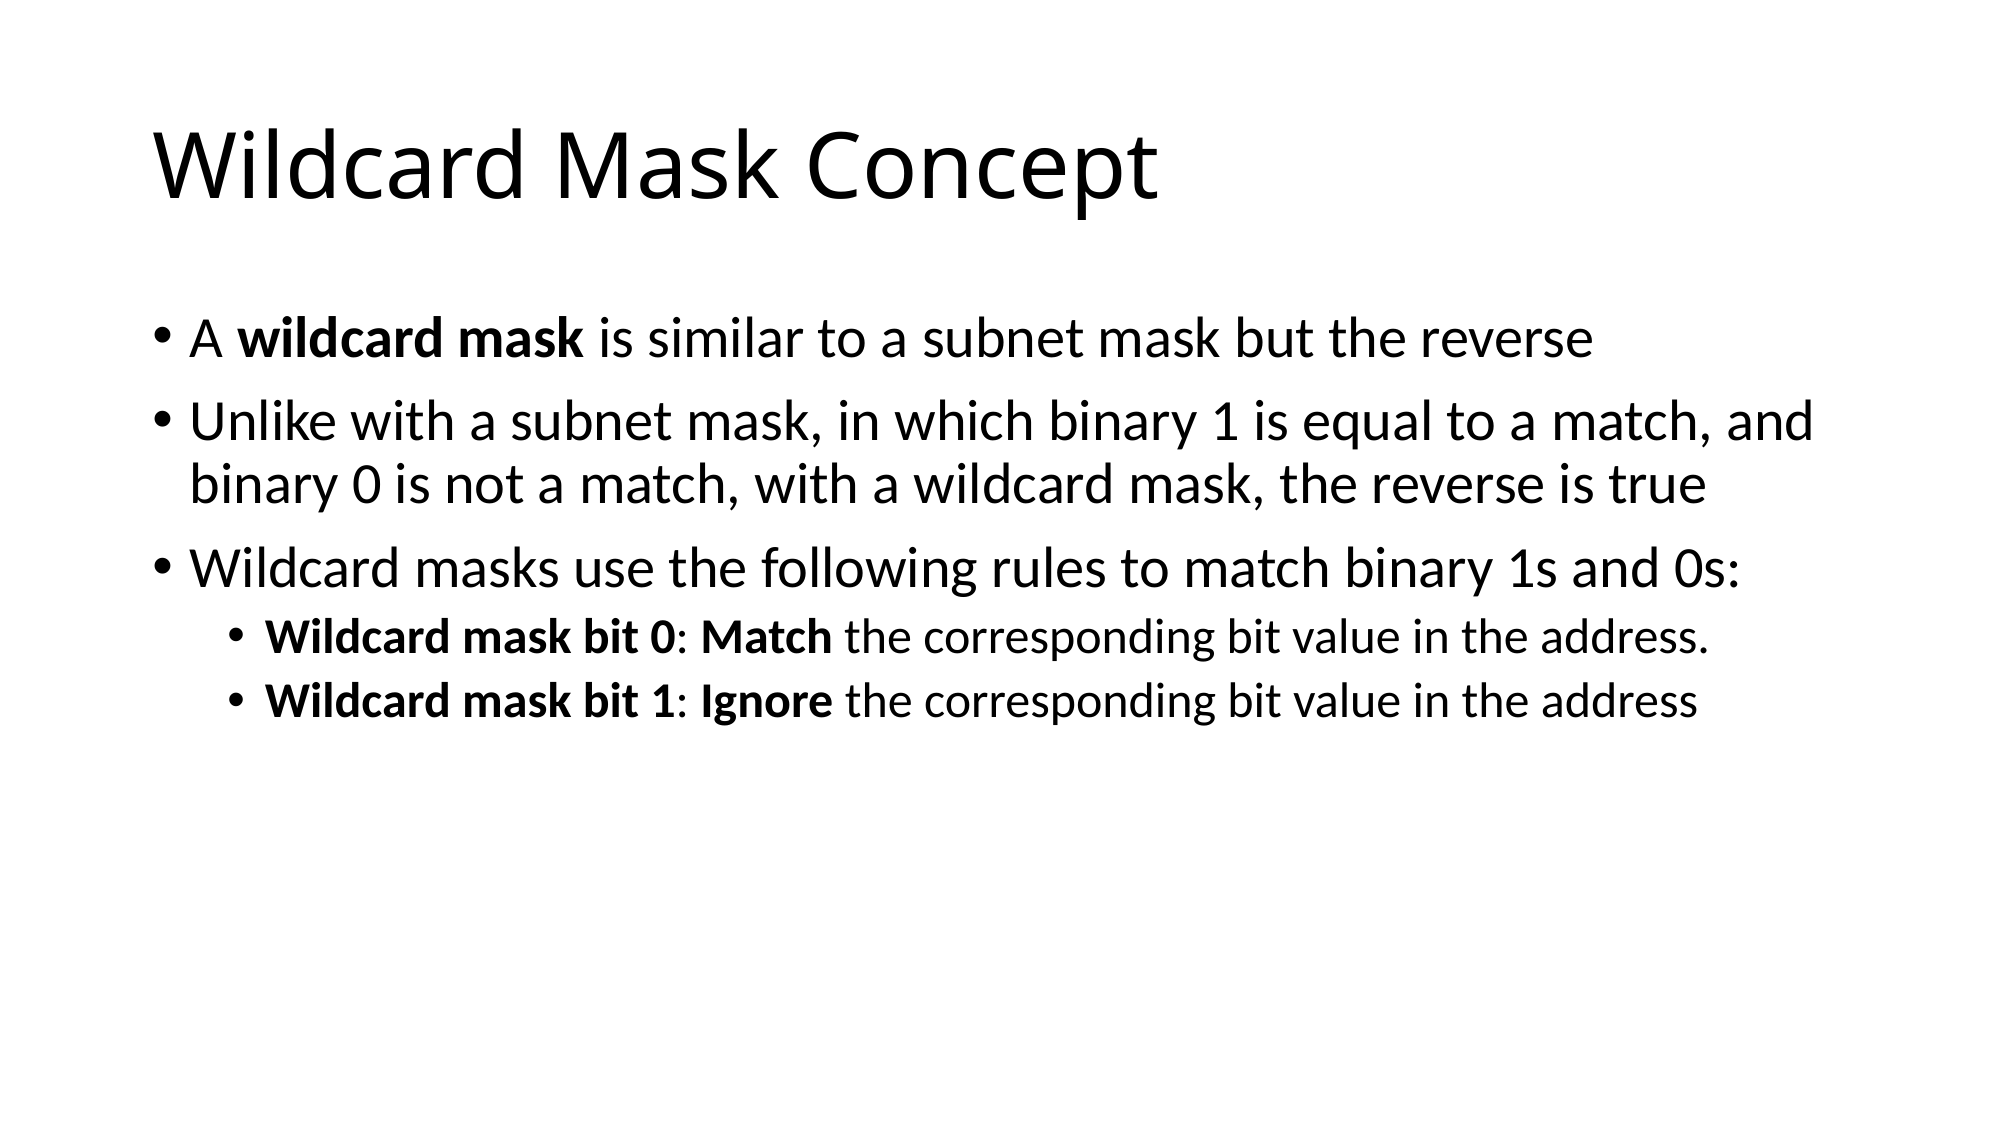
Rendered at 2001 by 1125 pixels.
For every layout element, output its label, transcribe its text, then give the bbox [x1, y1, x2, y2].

title Wildcard Mask Concept [137, 59, 1863, 278]
list A wildcard mask is similar to a subnet mask but the reverse Unlike with a subnet mask, in which binary 1 is equal to a match, and binary 0 is not a match, with a wildcard mask, the reverse is true Wildcard masks use the following rules to match binary 1s and 0s: Wildcard mask bit 0: Match the corresponding bit value in the address. Wildcard mask bit 1: Ignore the corresponding bit value in the address [137, 299, 1863, 1014]
